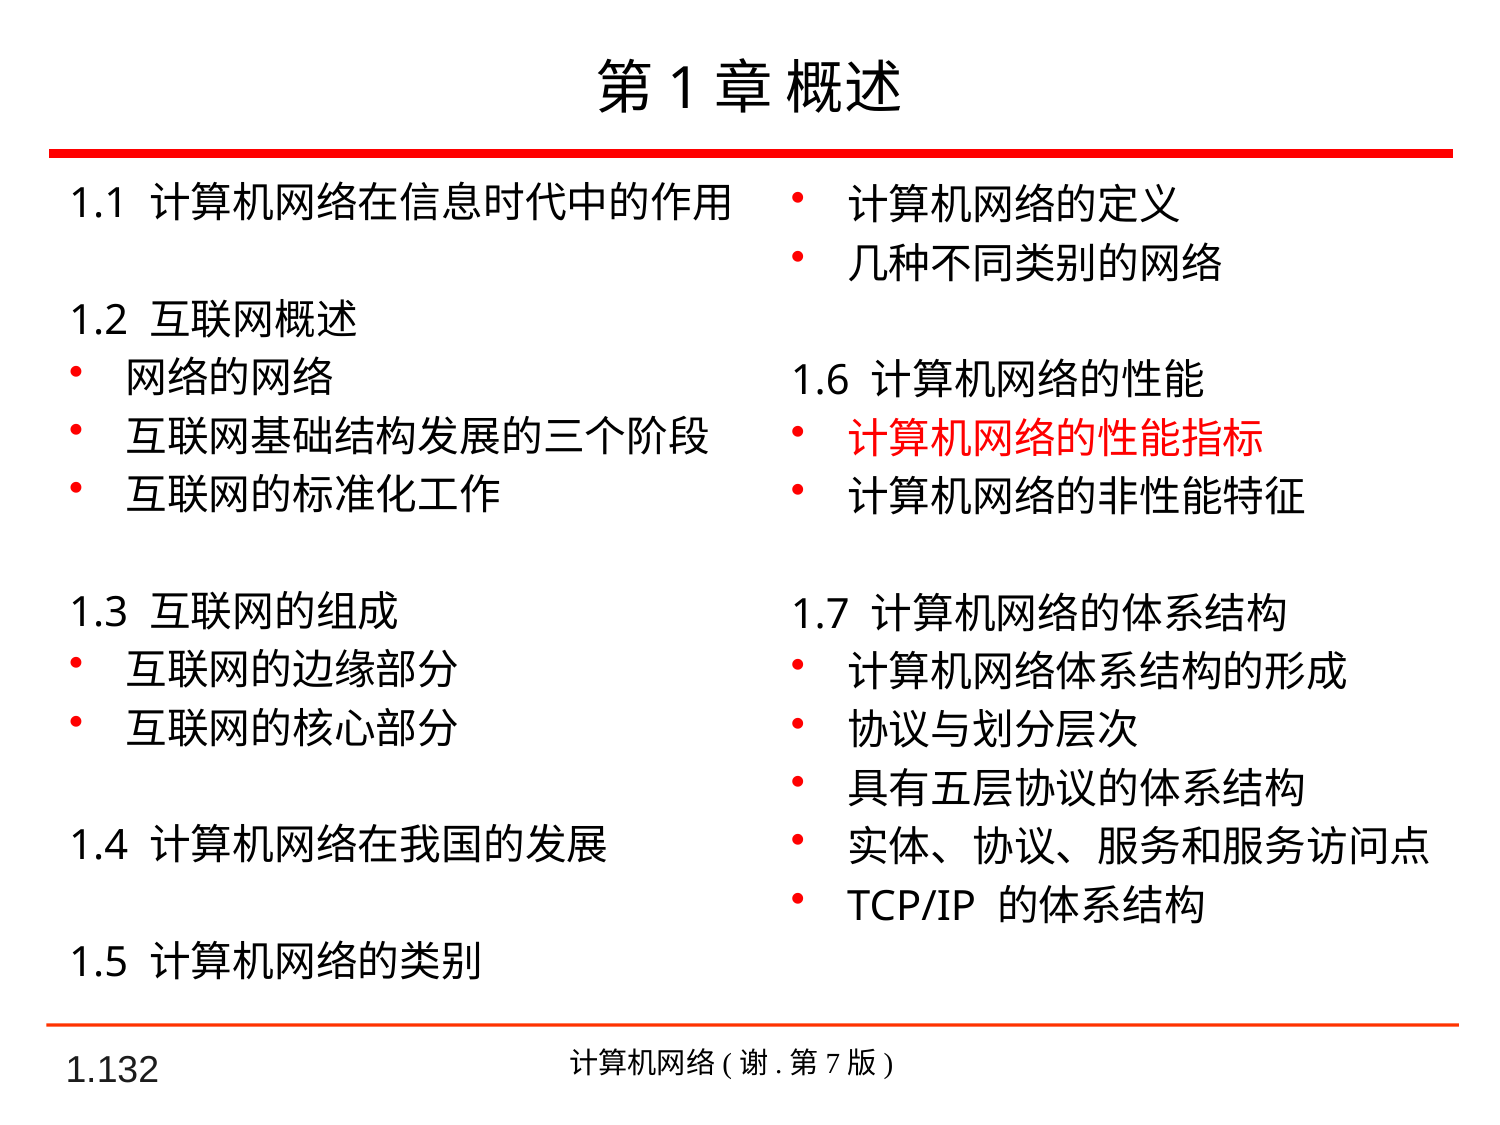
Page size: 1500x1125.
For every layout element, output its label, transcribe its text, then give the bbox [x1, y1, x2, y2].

list 计算机网络的定义 几种不同类别的网络 1.6 计算机网络的性能 计算机网络的性能指标 计算机网络的非性能特征 1.7 计算机网络的体系结构 计算机网络体系结构的形成 协议与划分层次 具有五层协议的体系结构 实体、协议、服务和服务访问点 TCP/IP 的体系结构 [775, 170, 1460, 1014]
title 第1章 概述 [58, 33, 1440, 137]
list 1.1 计算机网络在信息时代中的作用 1.2 互联网概述 网络的网络 互联网基础结构发展的三个阶段 互联网的标准化工作 1.3 互联网的组成 互联网的边缘部分 互联网的核心部分 1.4 计算机网络在我国的发展 1.5 计算机网络的类别 [53, 168, 776, 1014]
